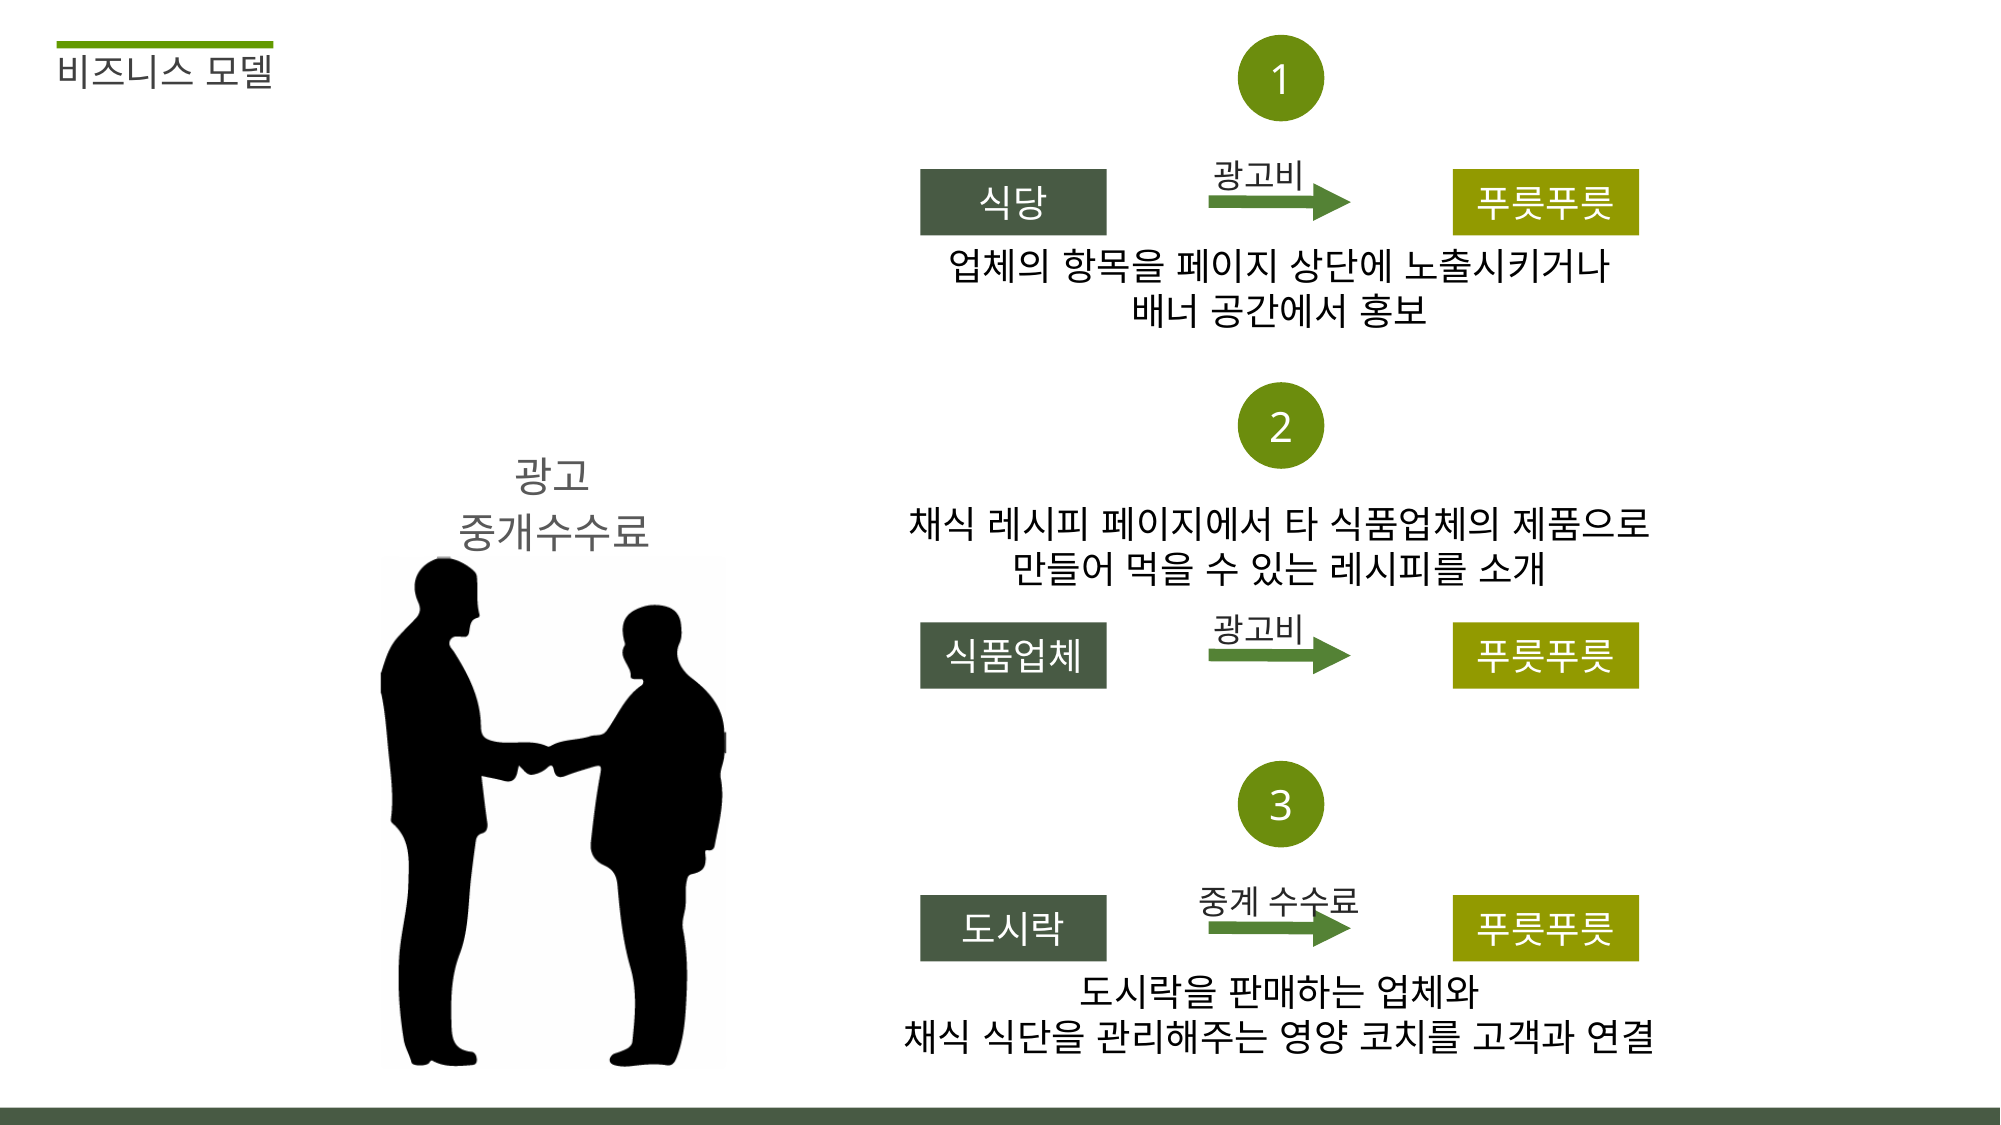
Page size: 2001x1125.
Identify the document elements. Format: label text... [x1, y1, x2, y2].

text_box 광고 [499, 443, 607, 509]
text_box [56, 40, 274, 50]
text_box 중개수수료 [443, 499, 672, 554]
text_box [0, 1107, 2000, 1125]
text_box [877, 760, 1682, 1068]
text_box 비즈니스 모델 [41, 41, 290, 102]
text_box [920, 34, 1640, 342]
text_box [883, 382, 1677, 689]
picture [379, 554, 727, 1069]
